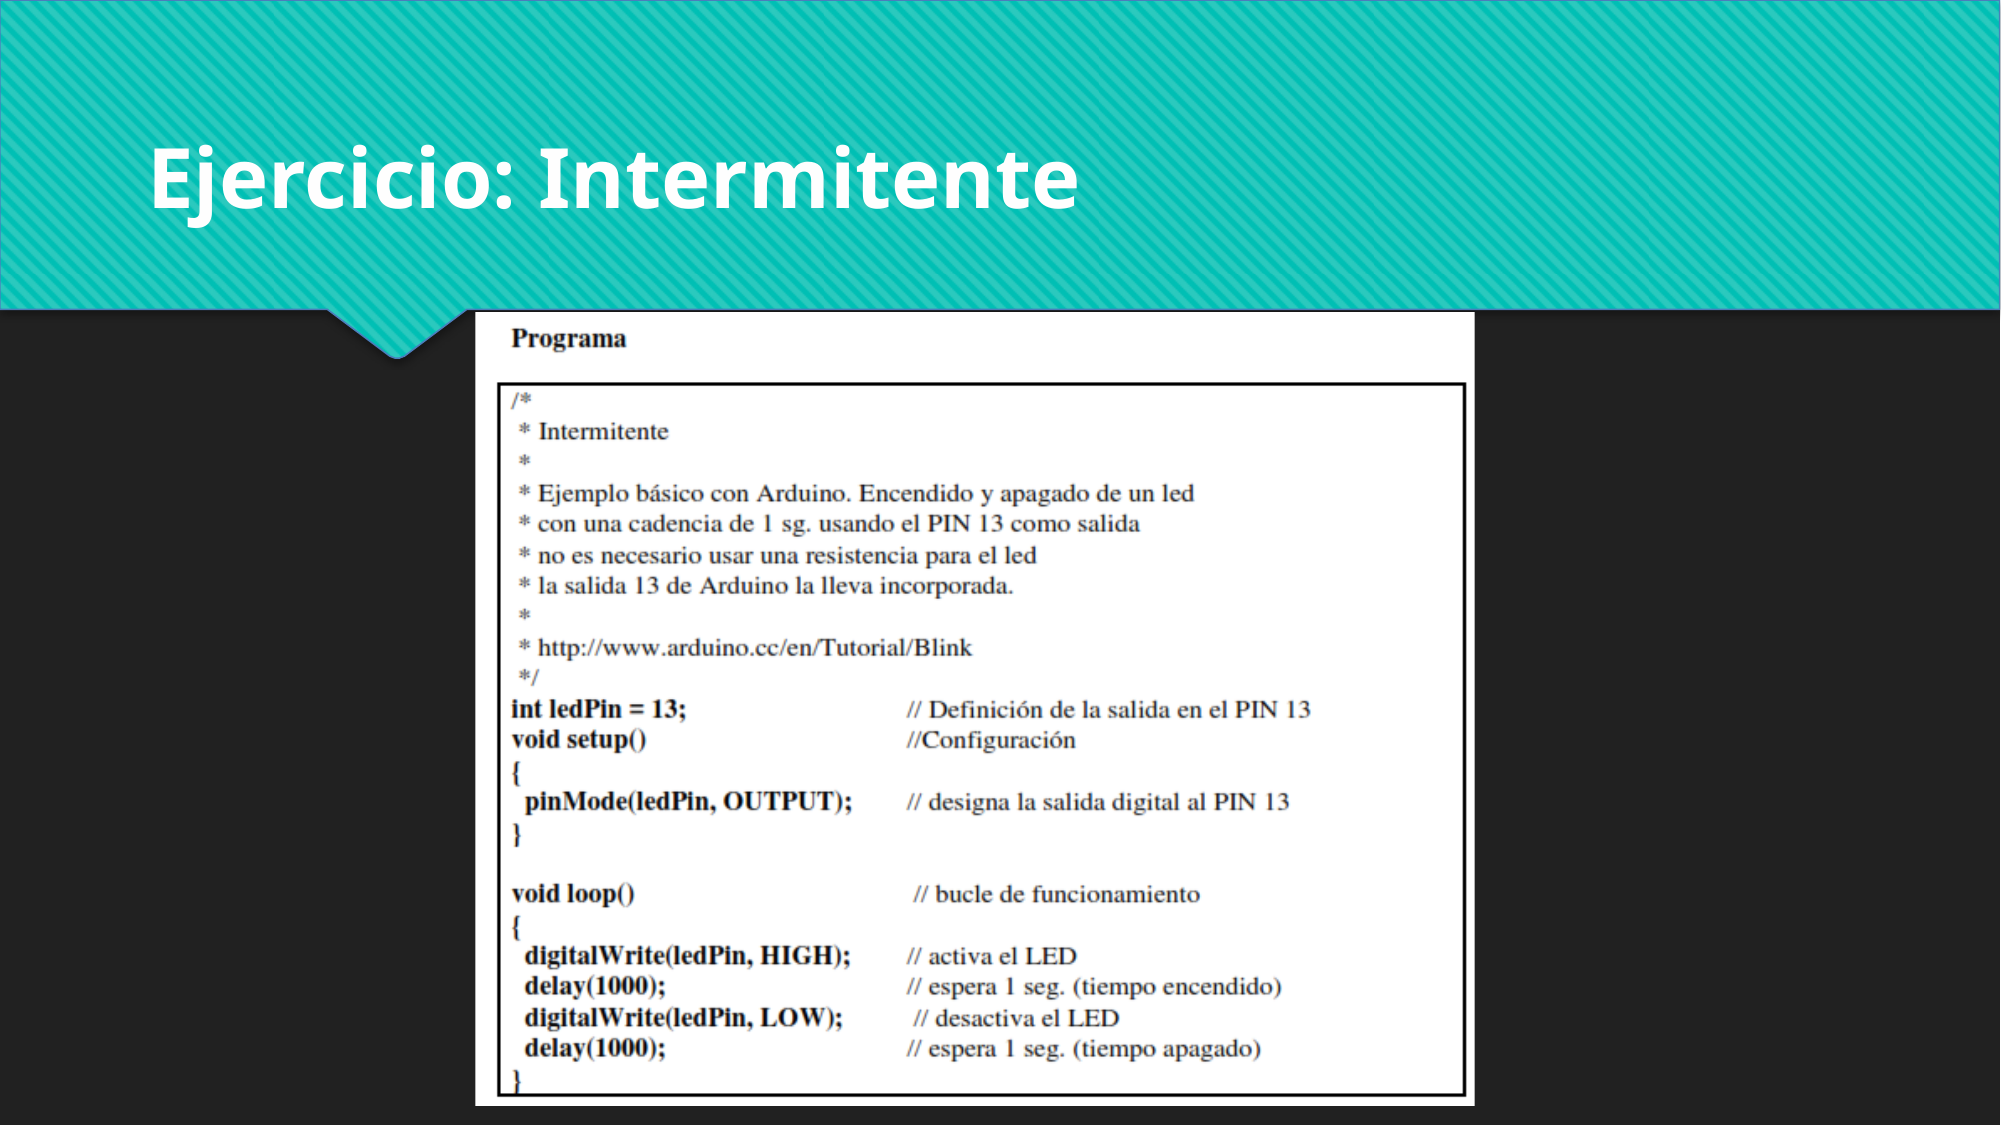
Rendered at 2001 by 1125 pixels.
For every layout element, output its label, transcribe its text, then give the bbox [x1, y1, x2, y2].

picture [475, 312, 1475, 1106]
picture [1, 1, 1998, 357]
text_box Ejercicio: Intermitente [132, 73, 1867, 233]
